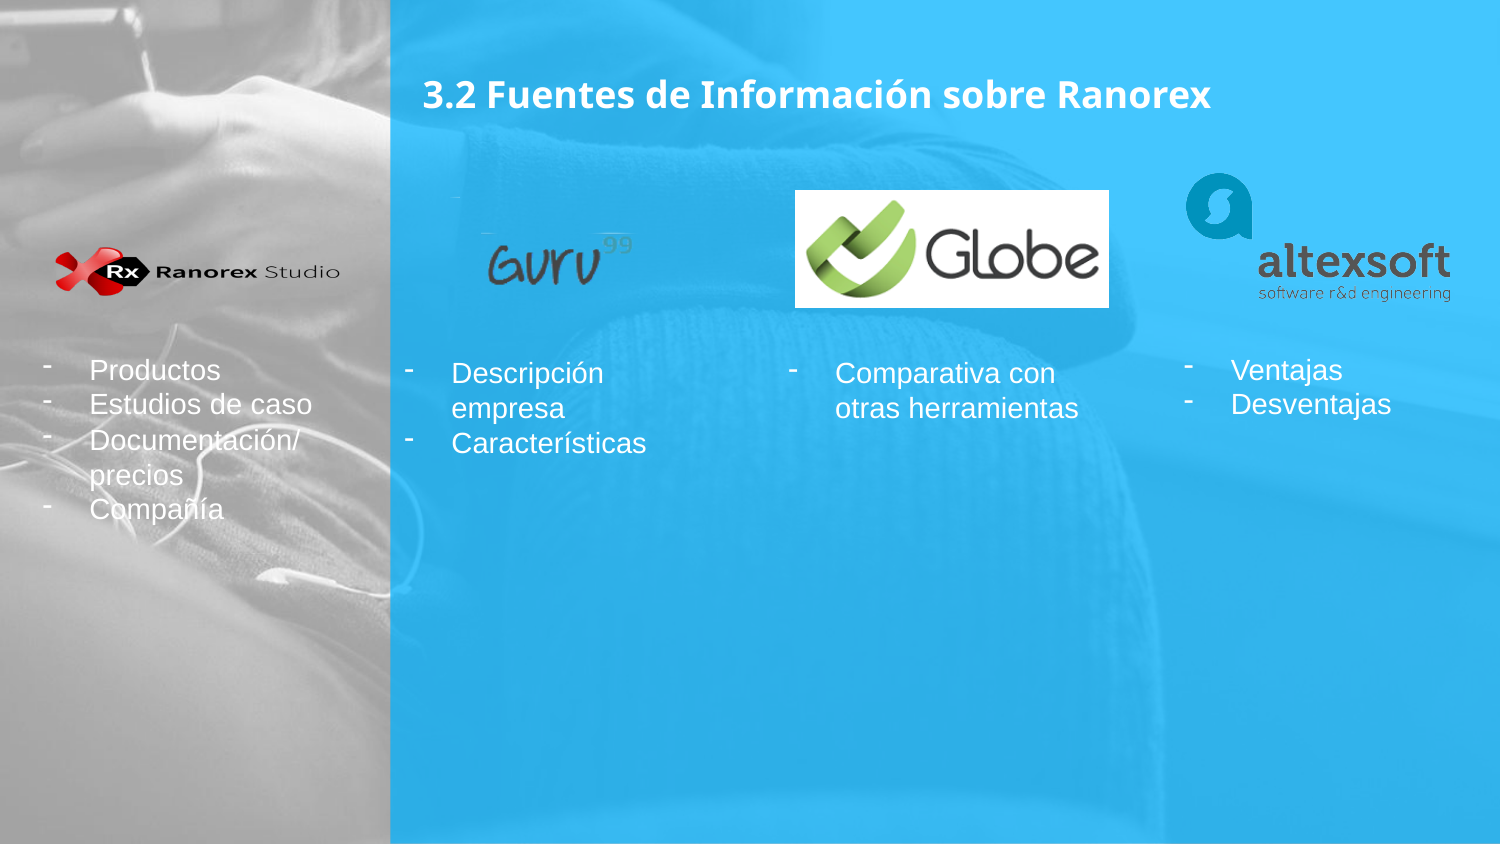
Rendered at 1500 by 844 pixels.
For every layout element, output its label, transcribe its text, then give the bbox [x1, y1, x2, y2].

text_box Comparativa con otras herramientas [773, 347, 1105, 432]
title 3.2 Fuentes de Información sobre Ranorex [348, 55, 1287, 139]
text_box Ventajas Desventajas [1169, 343, 1500, 429]
text_box Productos Estudios de caso Documentación/precios Compañía [27, 343, 359, 534]
picture [49, 225, 344, 317]
text_box Descripción empresa Características [389, 347, 721, 467]
picture [390, 0, 1500, 844]
